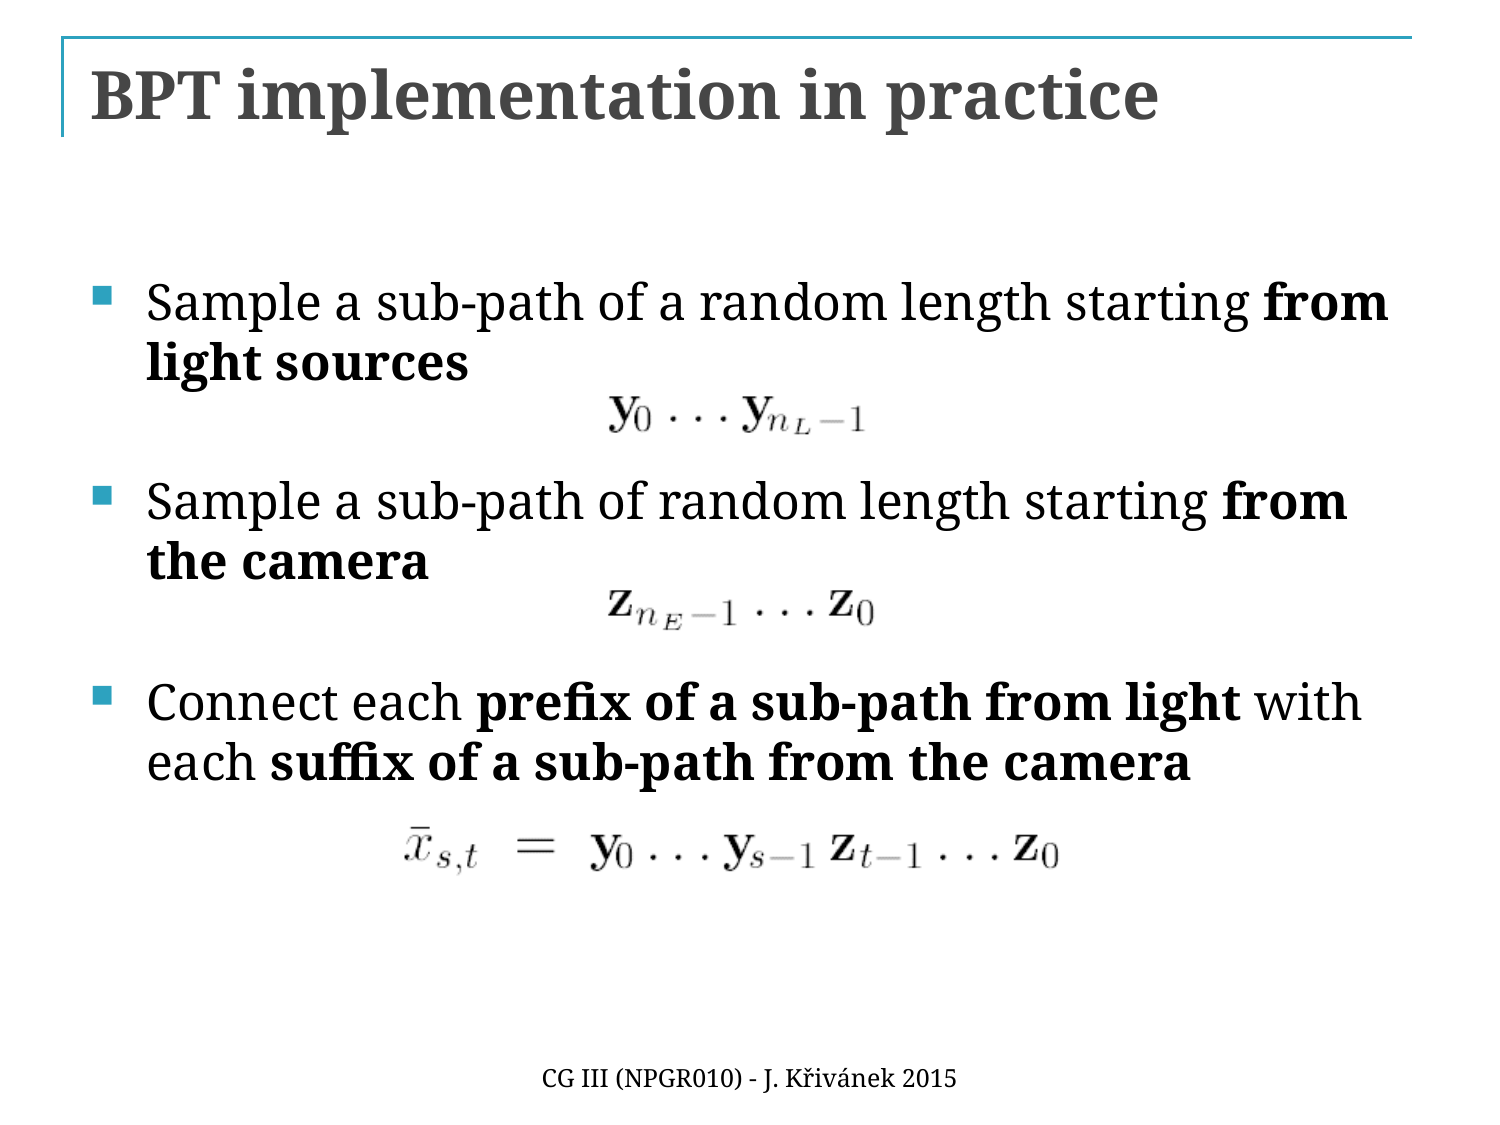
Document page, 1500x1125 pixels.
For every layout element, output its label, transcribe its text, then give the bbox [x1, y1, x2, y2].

footer CG III (NPGR010) - J. Křivánek 2015 [512, 1024, 988, 1101]
picture [572, 373, 881, 455]
picture [383, 810, 1069, 888]
title BPT implementation in practice [74, 45, 1426, 233]
picture [585, 569, 892, 646]
list Sample a sub-path of a random length starting from light sources Sample a sub-path of random length starting from the camera Connect each prefix of a sub-path from light with each suffix of a sub-path from the camera [74, 262, 1426, 1006]
